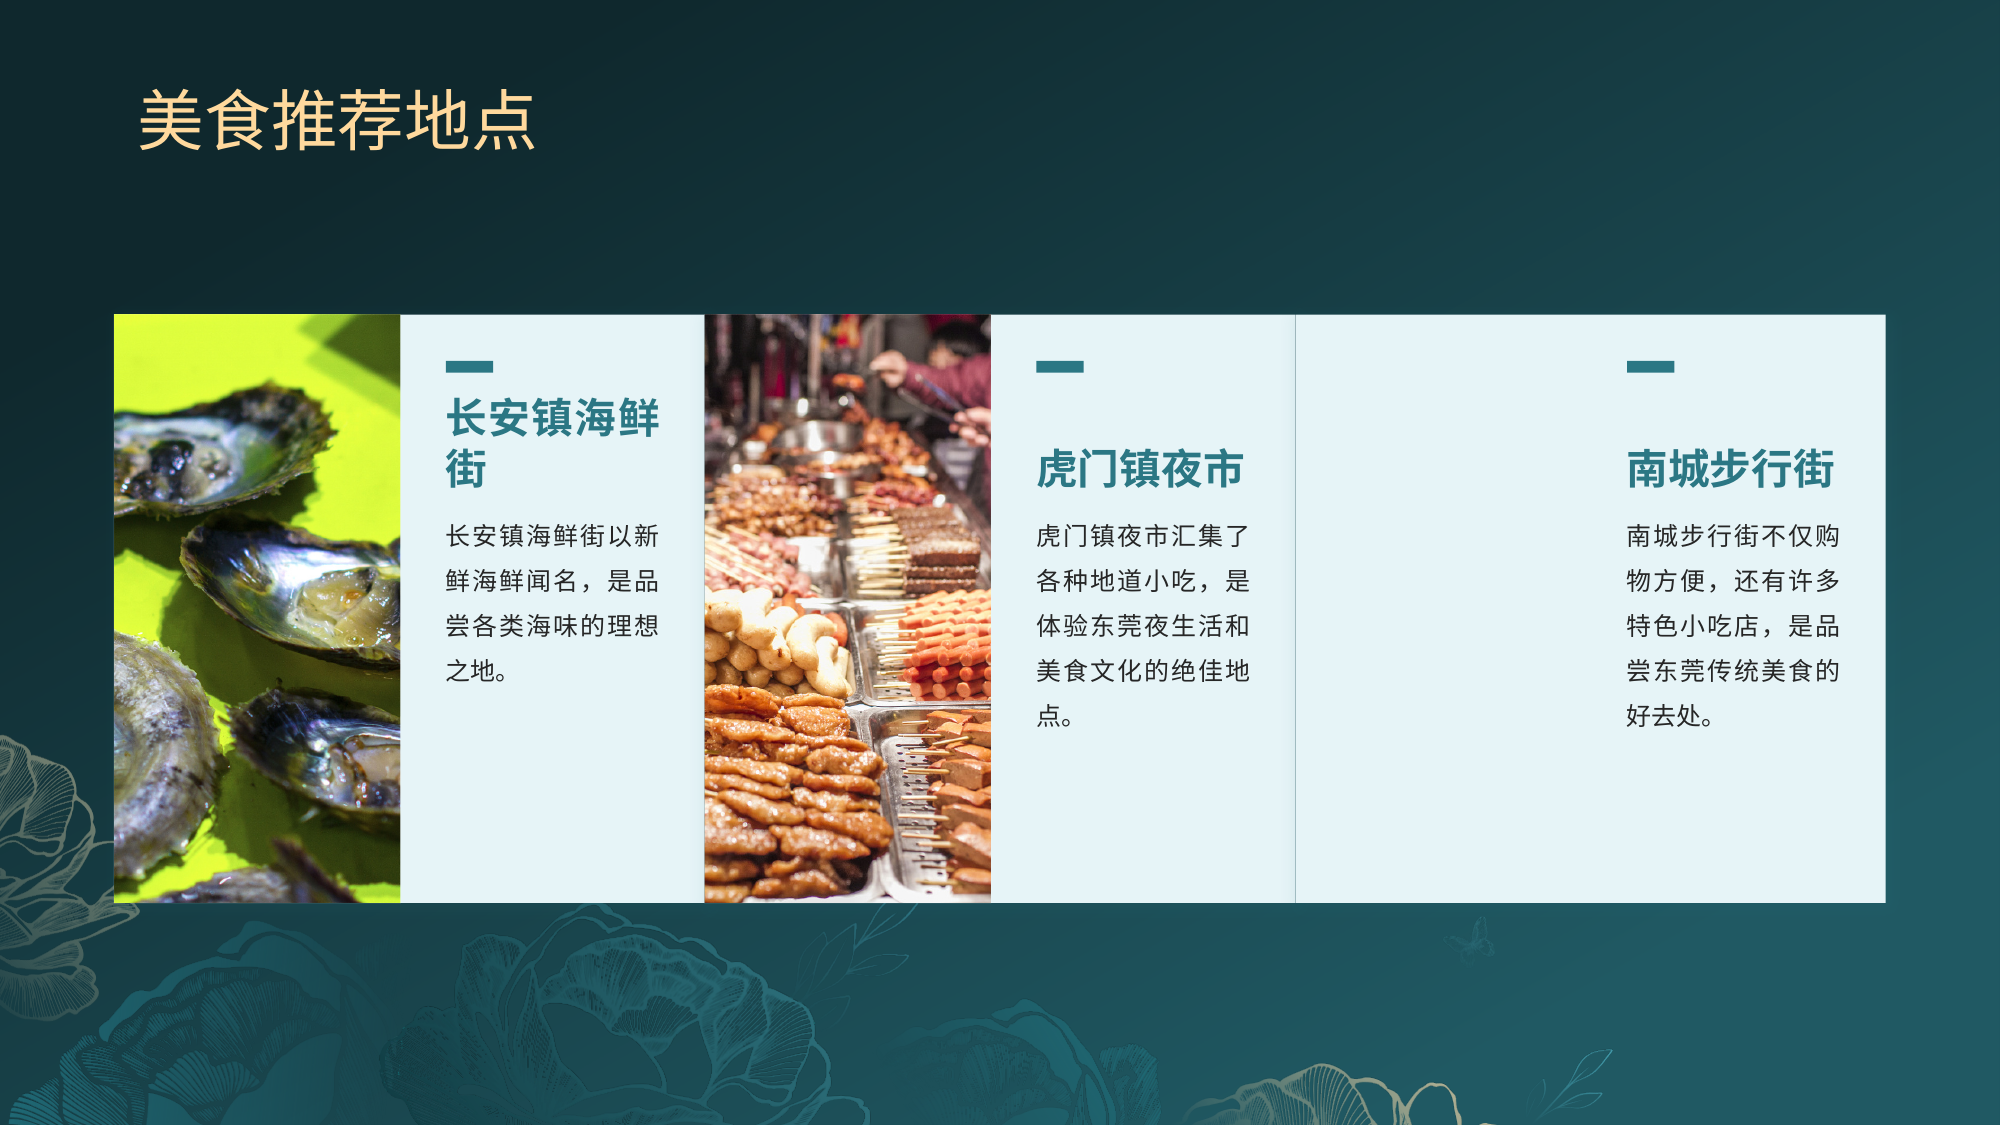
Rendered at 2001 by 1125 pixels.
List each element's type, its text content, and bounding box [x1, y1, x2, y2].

text_box [445, 360, 494, 374]
picture [0, 0, 2000, 1125]
text_box 南城步行街 [1626, 385, 1841, 493]
title 美食推荐地点 [137, 48, 1863, 190]
text_box 南城步行街不仅购物方便，还有许多特色小吃店，是品尝东莞传统美食的好去处。 [1626, 505, 1841, 872]
text_box [1294, 314, 1887, 904]
text_box [1626, 360, 1675, 374]
text_box [401, 314, 703, 904]
text_box 长安镇海鲜街以新鲜海鲜闻名，是品尝各类海味的理想之地。 [445, 505, 660, 872]
text_box 虎门镇夜市 [1035, 385, 1251, 493]
text_box [1035, 360, 1085, 374]
text_box 虎门镇夜市汇集了各种地道小吃，是体验东莞夜生活和美食文化的绝佳地点。 [1035, 505, 1251, 872]
text_box 长安镇海鲜街 [445, 385, 660, 493]
text_box [992, 314, 1294, 904]
